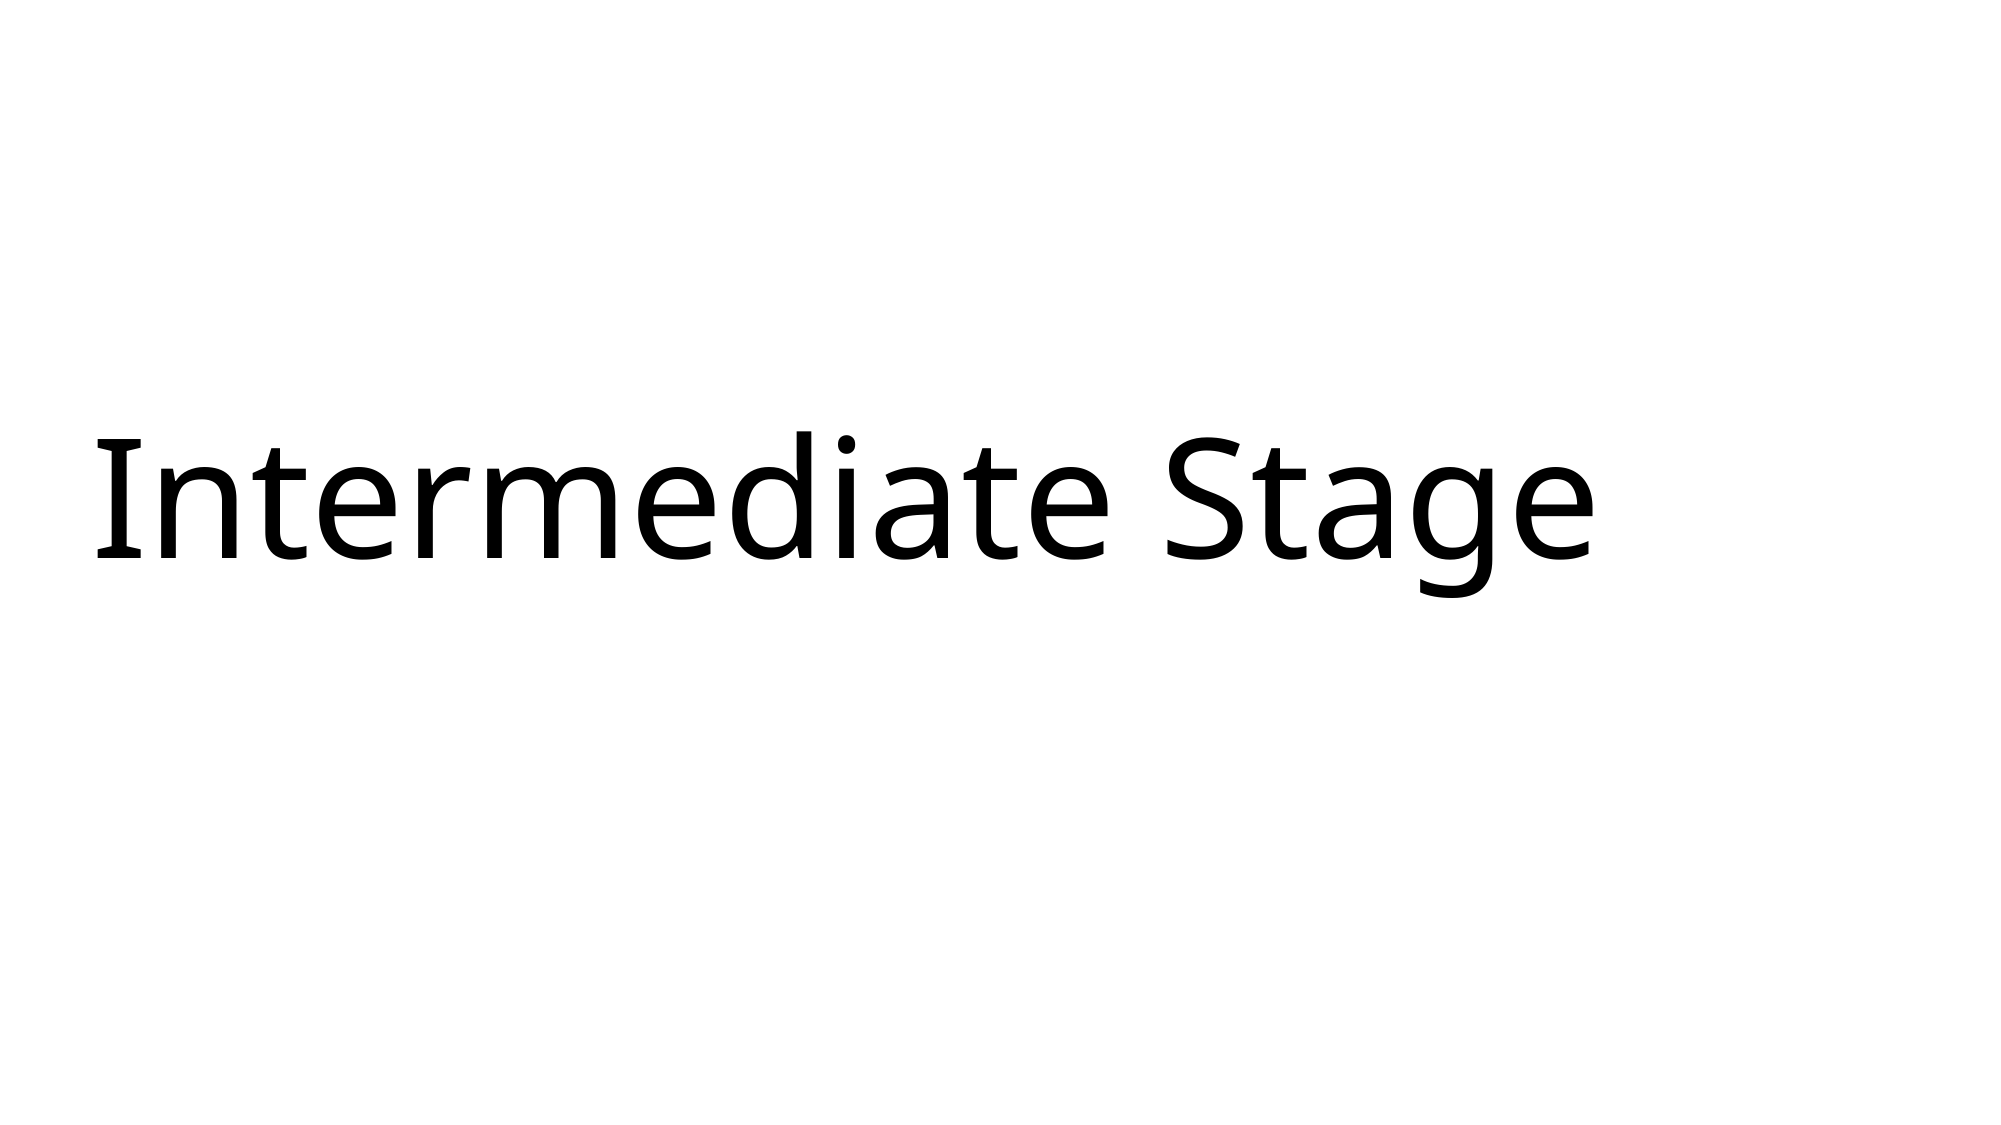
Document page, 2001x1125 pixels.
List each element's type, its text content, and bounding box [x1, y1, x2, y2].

title Intermediate Stage [76, 395, 1908, 614]
